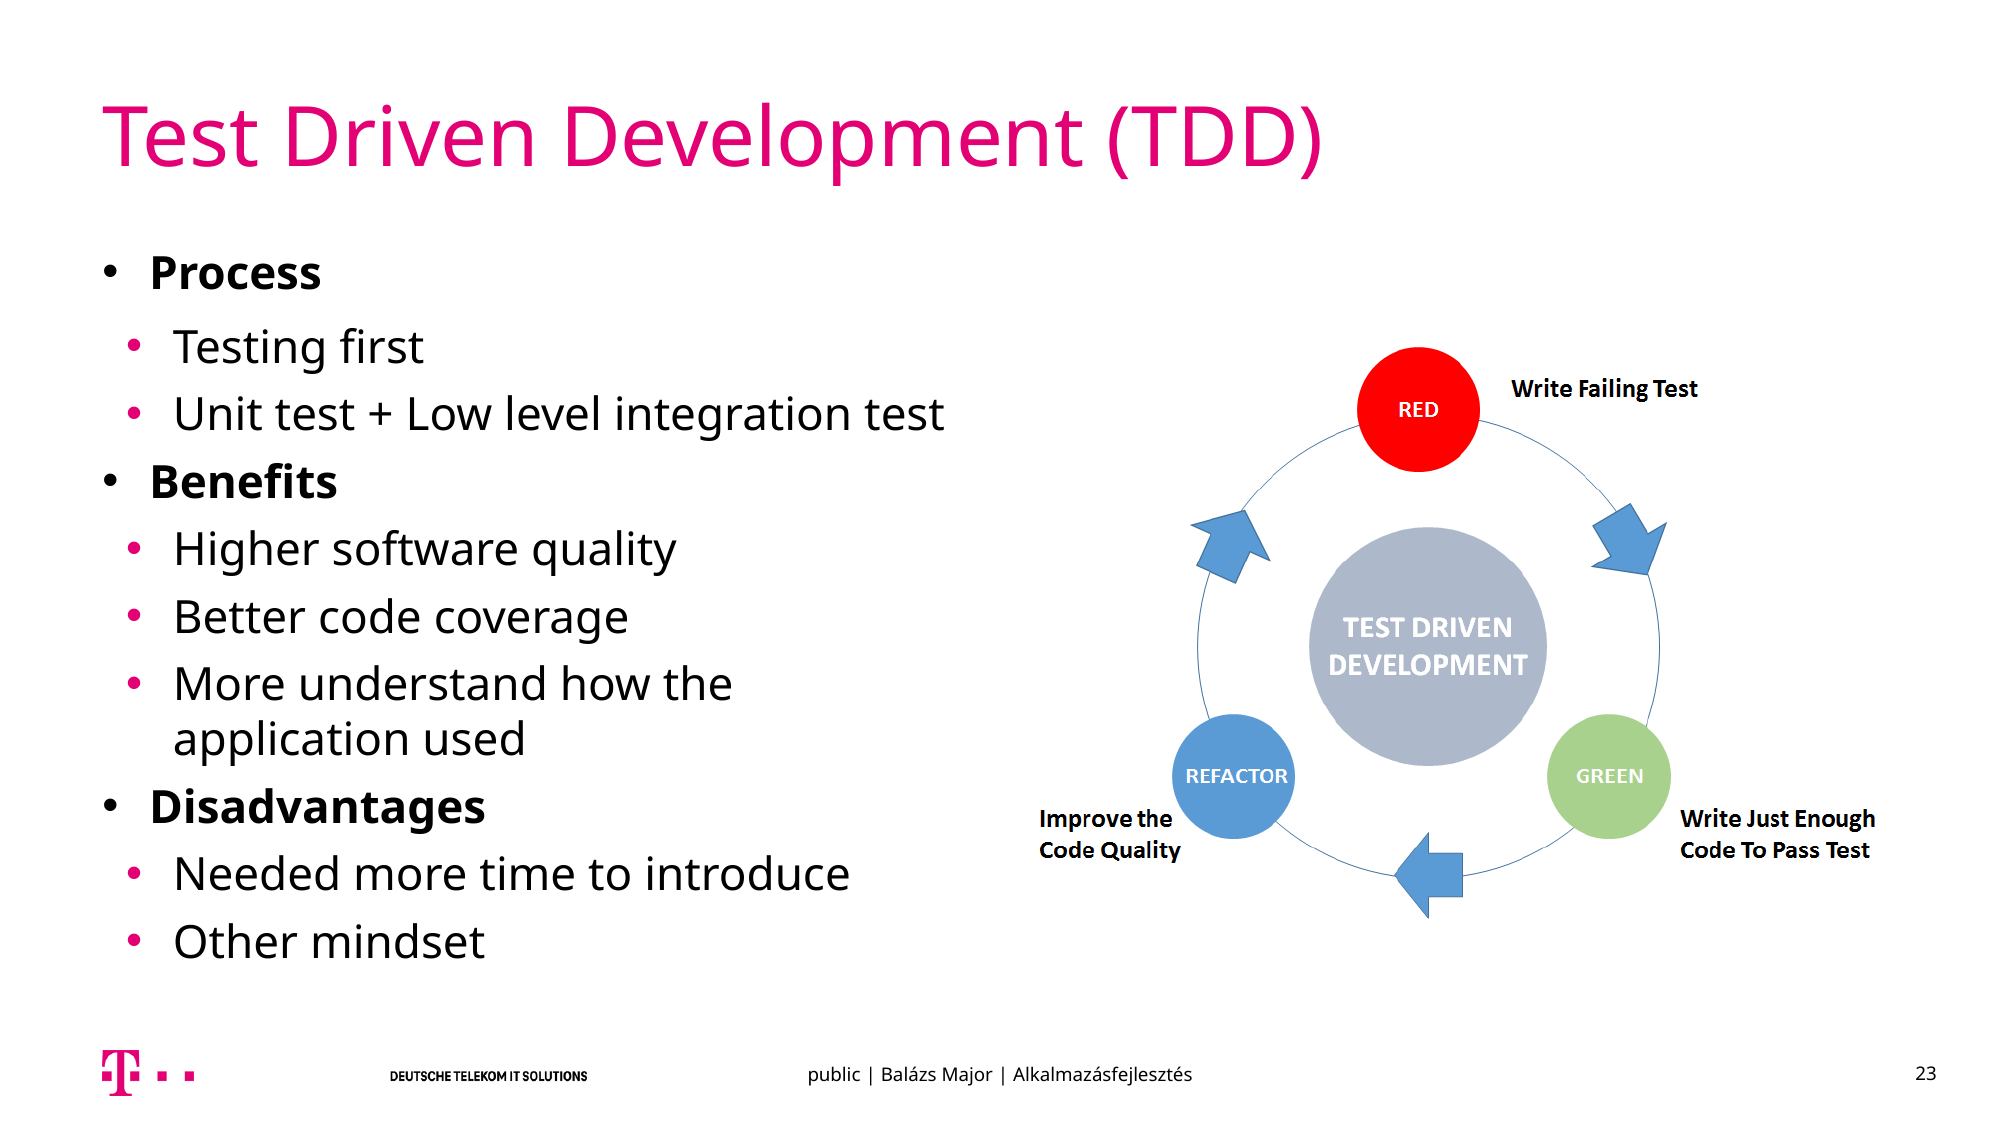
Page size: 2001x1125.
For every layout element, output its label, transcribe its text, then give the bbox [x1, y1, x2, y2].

title Test Driven Development (TDD) [102, 66, 1898, 185]
slide_number 23 [1915, 1047, 1957, 1101]
picture [102, 1050, 385, 1096]
list Process Testing first Unit test + Low level integration test Benefits Higher software quality Better code coverage More understand how the application used Disadvantages Needed more time to introduce Other mindset [102, 243, 977, 1023]
footer public | Balázs Major | Alkalmazásfejlesztés [385, 1047, 1615, 1101]
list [1023, 347, 1898, 919]
